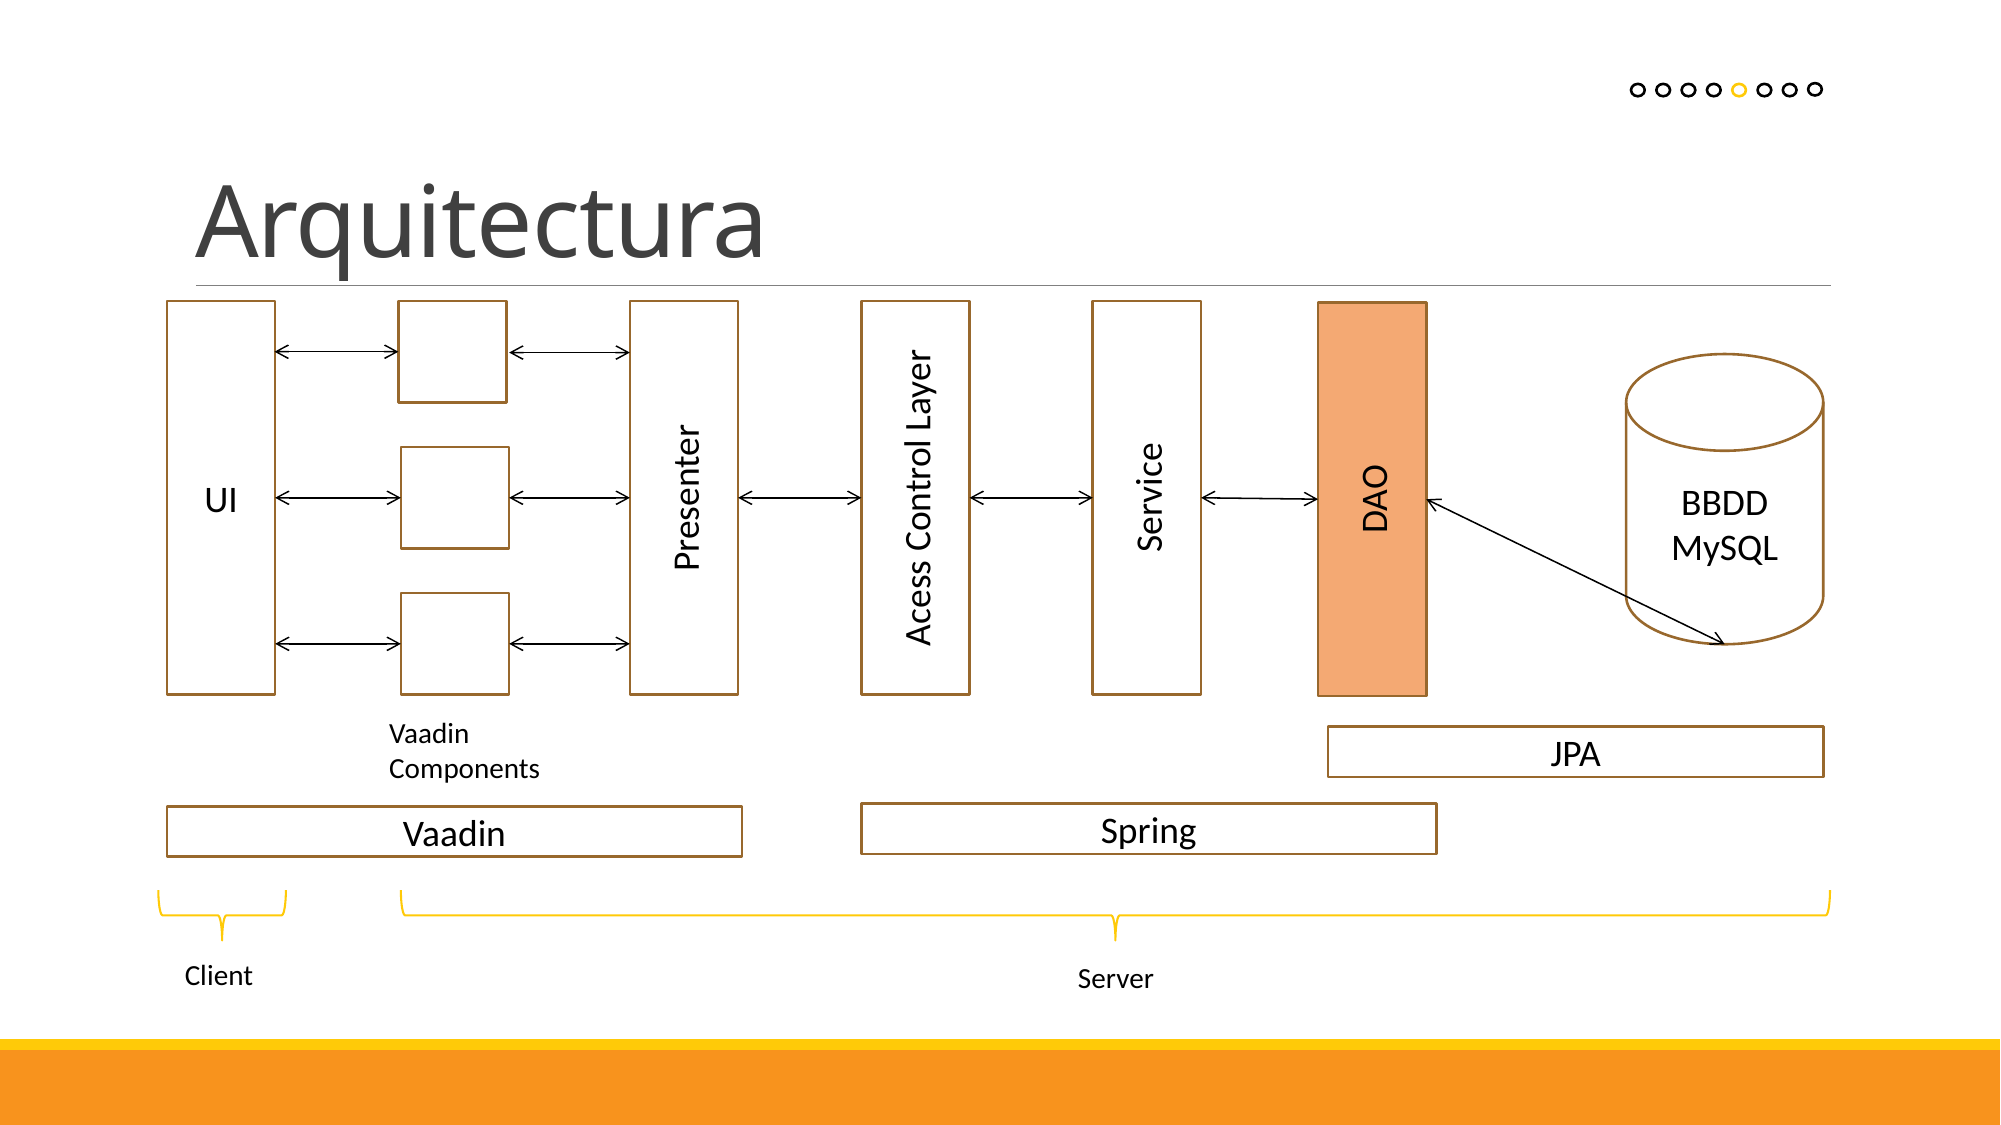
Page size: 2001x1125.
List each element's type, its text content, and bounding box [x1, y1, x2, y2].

text_box Presenter [629, 300, 739, 696]
text_box Acess Control Layer [860, 300, 971, 696]
text_box Spring [860, 802, 1438, 855]
text_box UI [166, 300, 276, 696]
title Arquitectura [180, 47, 1830, 285]
text_box [1781, 82, 1798, 98]
text_box [397, 300, 508, 404]
text_box DAO [1317, 301, 1428, 697]
text_box Client [169, 948, 275, 999]
text_box [400, 446, 510, 550]
text_box [157, 890, 287, 942]
text_box [1705, 82, 1722, 98]
text_box JPA [1327, 725, 1825, 778]
text_box [400, 592, 510, 696]
text_box BBDD MySQL [1624, 352, 1825, 646]
text_box Service [1091, 300, 1202, 696]
text_box [1730, 82, 1748, 98]
text_box [399, 890, 1832, 942]
text_box [1756, 82, 1773, 98]
text_box Server [1063, 951, 1181, 1002]
text_box Vaadin [166, 805, 743, 858]
text_box [1629, 82, 1646, 98]
text_box [1655, 82, 1672, 98]
text_box [1806, 81, 1824, 97]
text_box Vaadin Components [374, 706, 558, 792]
text_box [1680, 82, 1697, 98]
